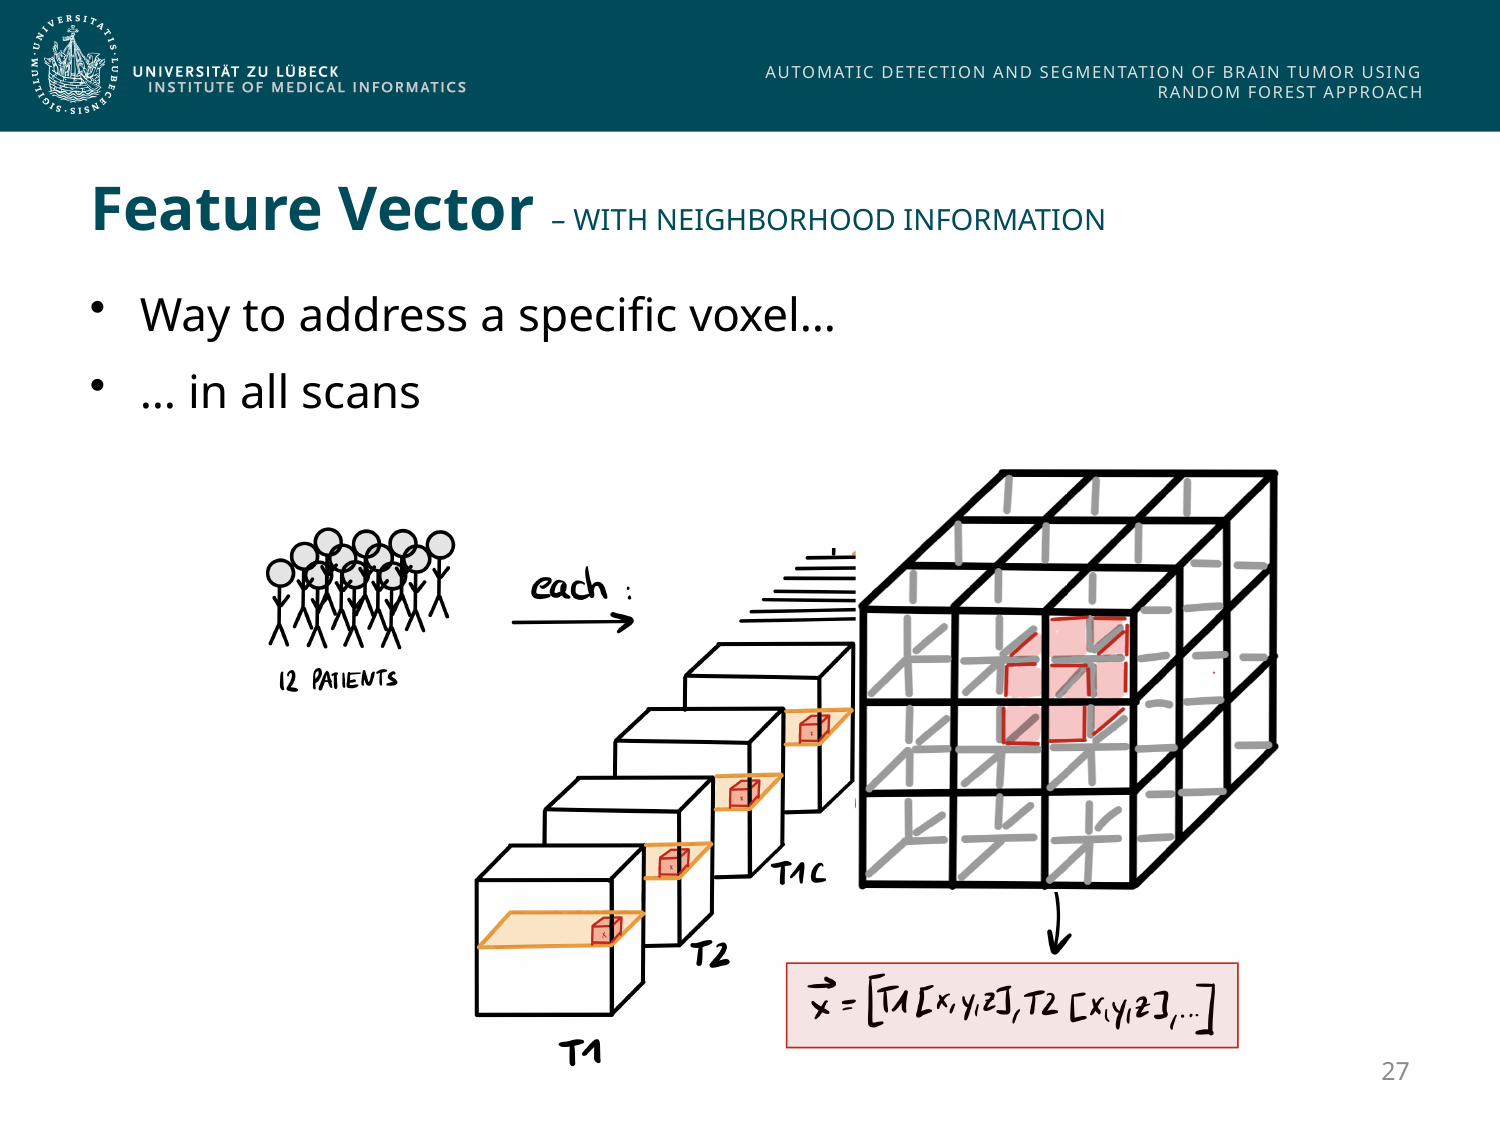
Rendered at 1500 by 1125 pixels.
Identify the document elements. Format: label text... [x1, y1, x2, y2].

picture [0, 0, 497, 130]
picture [248, 465, 1252, 1082]
title Feature Vector – WITH NEIGHBORHOOD INFORMATION [75, 159, 1425, 252]
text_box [825, 439, 1284, 892]
list Way to address a specific voxel… … in all scans [74, 277, 1426, 1125]
